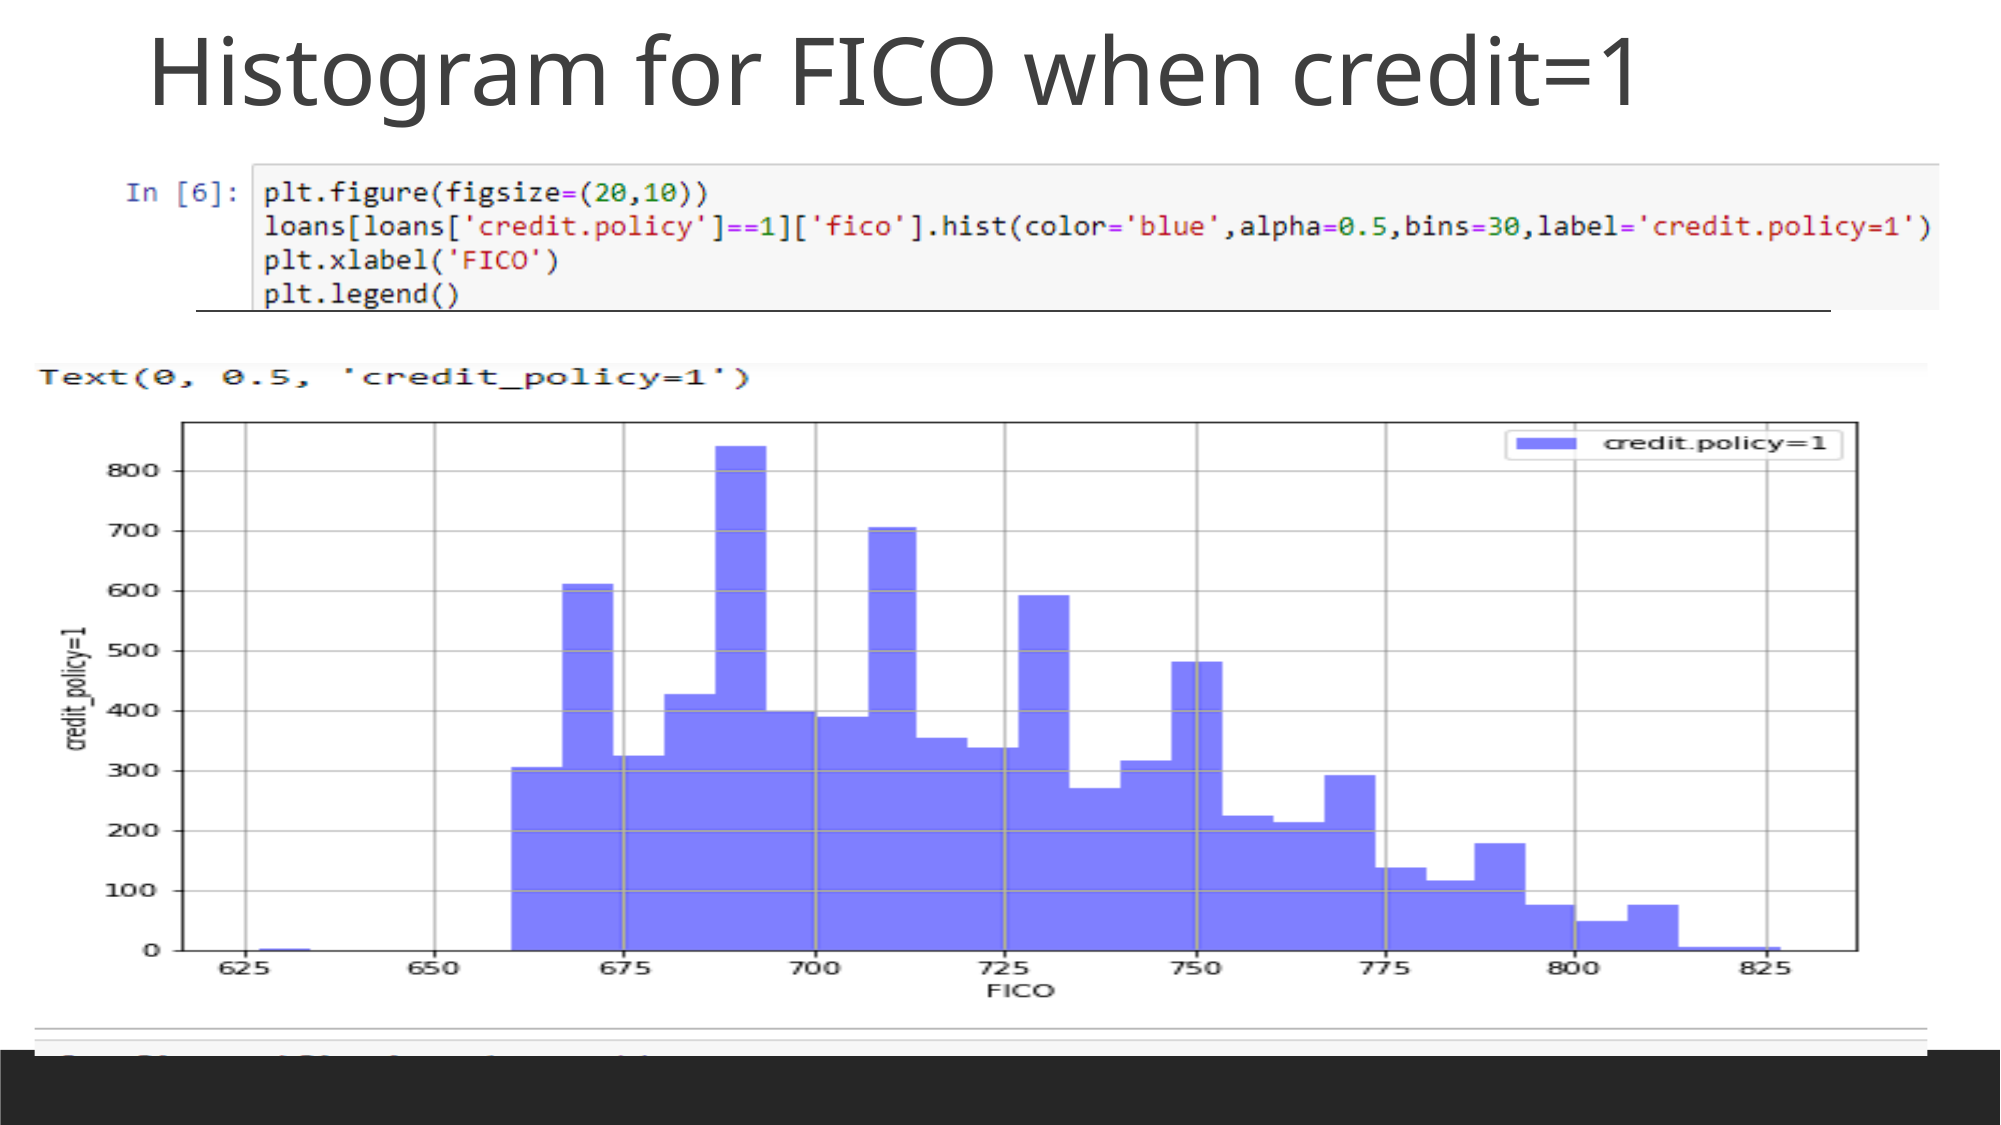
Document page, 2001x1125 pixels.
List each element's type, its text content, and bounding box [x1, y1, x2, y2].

title Histogram for FICO when credit=1 [131, 16, 1782, 134]
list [34, 363, 1928, 1056]
picture [46, 154, 1940, 310]
